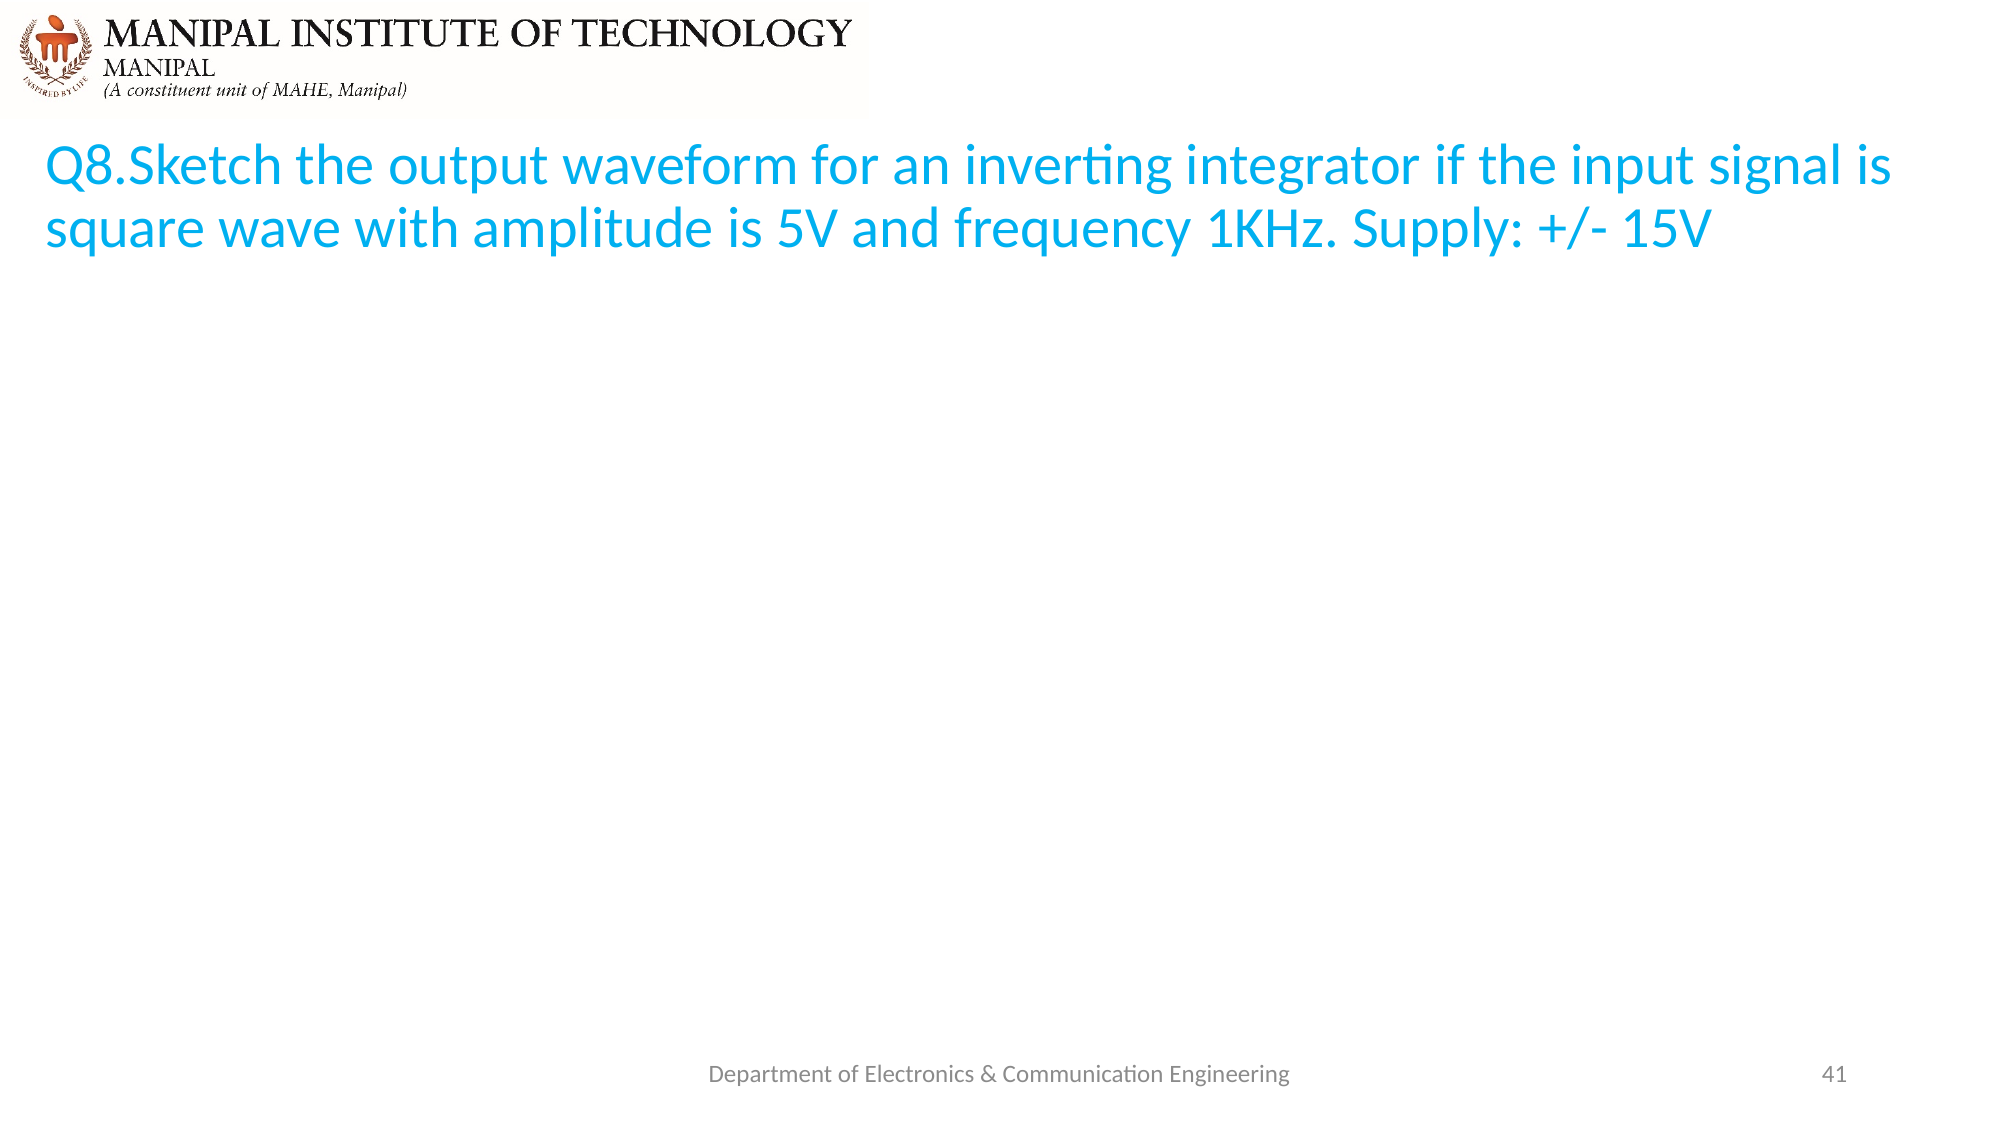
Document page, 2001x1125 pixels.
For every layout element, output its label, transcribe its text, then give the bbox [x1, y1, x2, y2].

slide_number 41 [1412, 1042, 1863, 1103]
footer Department of Electronics & Communication Engineering [662, 1042, 1338, 1103]
list Q8.Sketch the output waveform for an inverting integrator if the input signal is square wave with amplitude is 5V and frequency 1KHz. Supply: +/- 15V [30, 126, 1939, 1025]
picture [0, 2, 869, 119]
